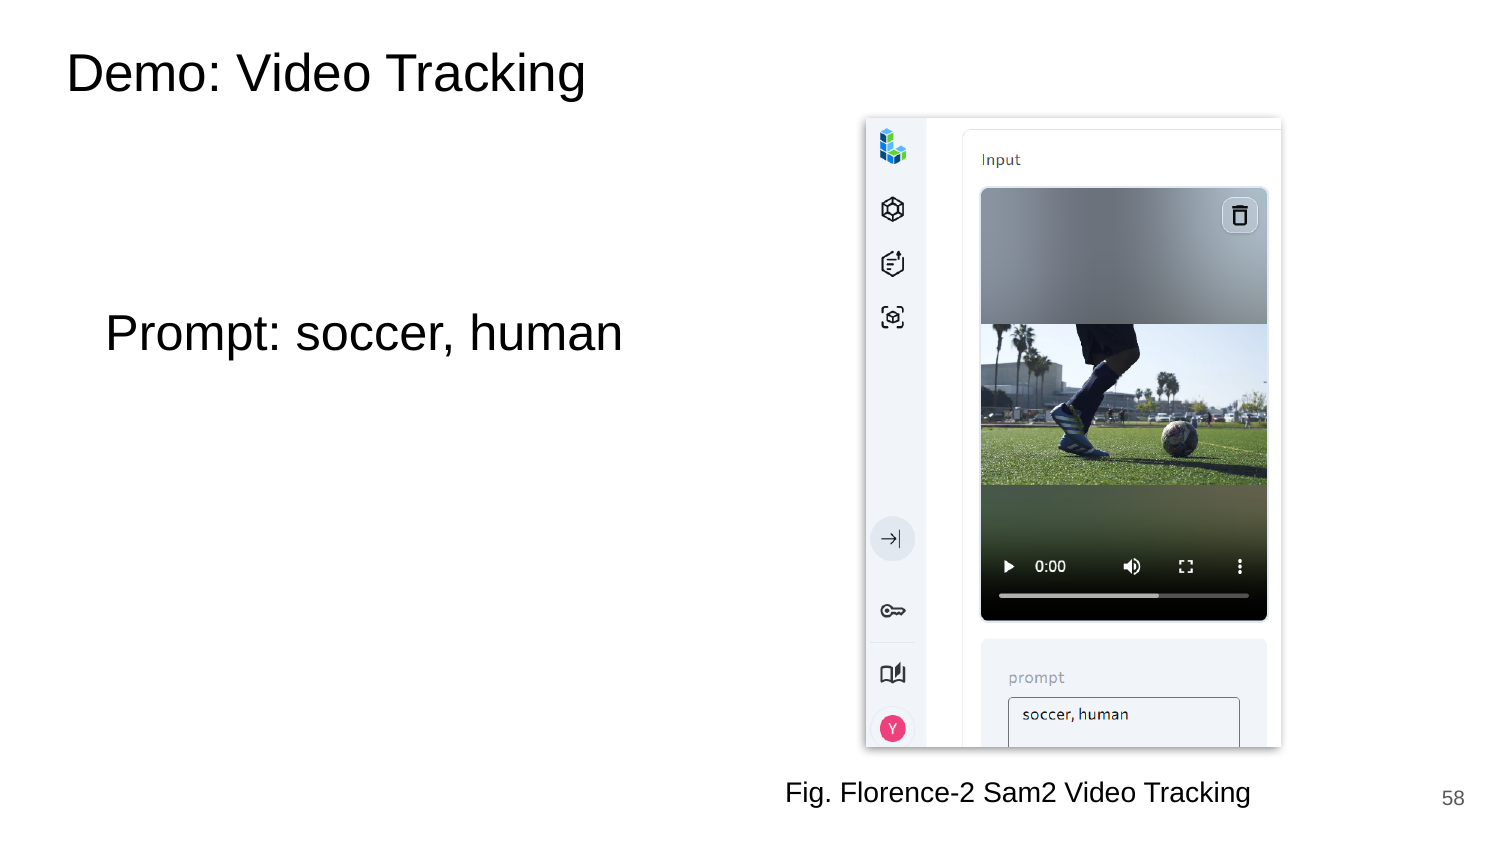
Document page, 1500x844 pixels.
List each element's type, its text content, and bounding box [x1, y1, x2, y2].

title Fig. Florence-2 Sam2 Video Tracking [770, 759, 1444, 824]
slide_number ‹#› [1389, 764, 1480, 830]
title Demo: Video Tracking [51, 23, 1449, 117]
picture [865, 118, 1281, 748]
title Prompt: soccer, human [90, 284, 804, 675]
